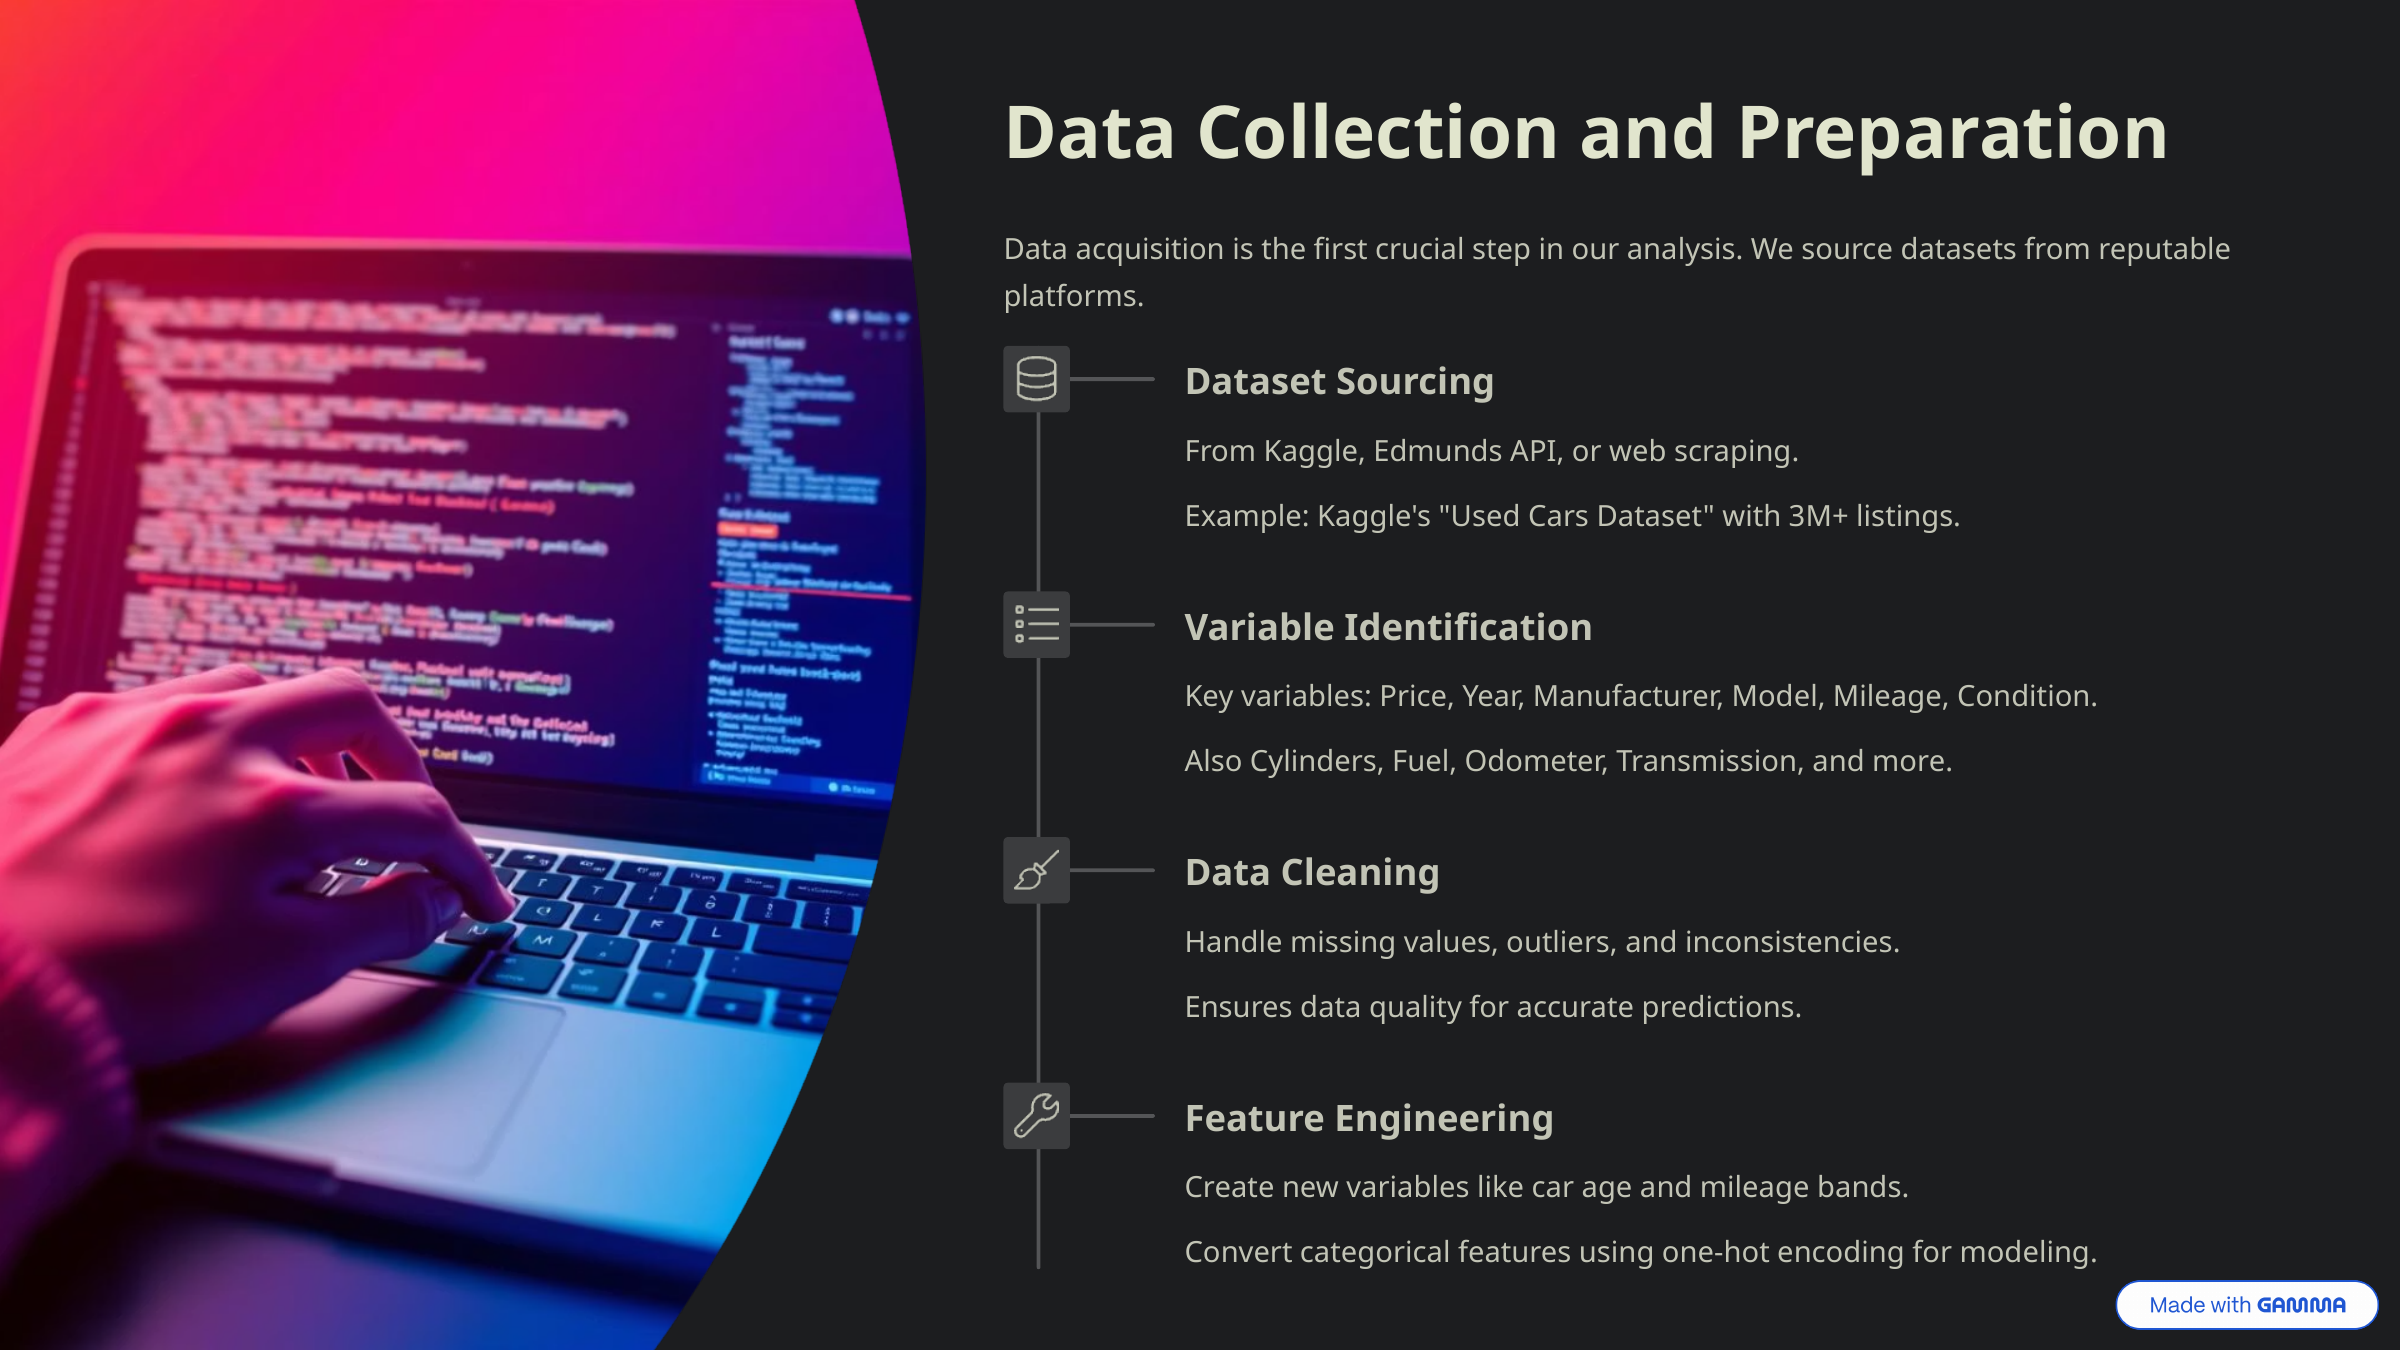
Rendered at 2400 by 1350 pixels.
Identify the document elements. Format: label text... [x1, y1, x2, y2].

text_box Data Collection and Preparation [1003, 81, 2104, 174]
picture [0, 0, 945, 1350]
text_box From Kaggle, Edmunds API, or web scraping. [1184, 420, 2297, 468]
text_box [1036, 413, 1041, 591]
text_box Data acquisition is the first crucial step in our analysis. We source datasets from reputable platforms. [1003, 218, 2297, 313]
text_box [1003, 1082, 1070, 1150]
text_box Ensures data quality for accurate predictions. [1184, 976, 2297, 1024]
picture [1014, 1088, 1059, 1144]
text_box Convert categorical features using one-hot encoding for modeling. [1184, 1221, 2297, 1270]
picture [1014, 842, 1059, 899]
picture [1014, 596, 1059, 653]
text_box [1036, 904, 1041, 1082]
text_box [1070, 868, 1155, 873]
text_box Variable Identification [1184, 601, 1567, 648]
text_box [1003, 591, 1070, 658]
text_box Feature Engineering [1184, 1092, 1555, 1140]
text_box [1070, 377, 1155, 382]
text_box [1003, 837, 1070, 904]
text_box [1036, 658, 1041, 837]
text_box [1003, 345, 1070, 413]
picture [2106, 1271, 2389, 1339]
text_box [1070, 1114, 1155, 1118]
text_box Example: Kaggle's "Used Cars Dataset" with 3M+ listings. [1184, 485, 2297, 533]
text_box Handle missing values, outliers, and inconsistencies. [1184, 911, 2297, 959]
text_box Create new variables like car age and mileage bands. [1184, 1156, 2297, 1205]
picture [1014, 351, 1059, 407]
text_box Key variables: Price, Year, Manufacturer, Model, Mileage, Condition. [1184, 665, 2297, 713]
text_box Also Cylinders, Fuel, Odometer, Transmission, and more. [1184, 730, 2297, 778]
text_box [1070, 622, 1155, 627]
text_box [1036, 1150, 1041, 1270]
text_box Dataset Sourcing [1184, 356, 1555, 403]
text_box Data Cleaning [1184, 847, 1555, 894]
